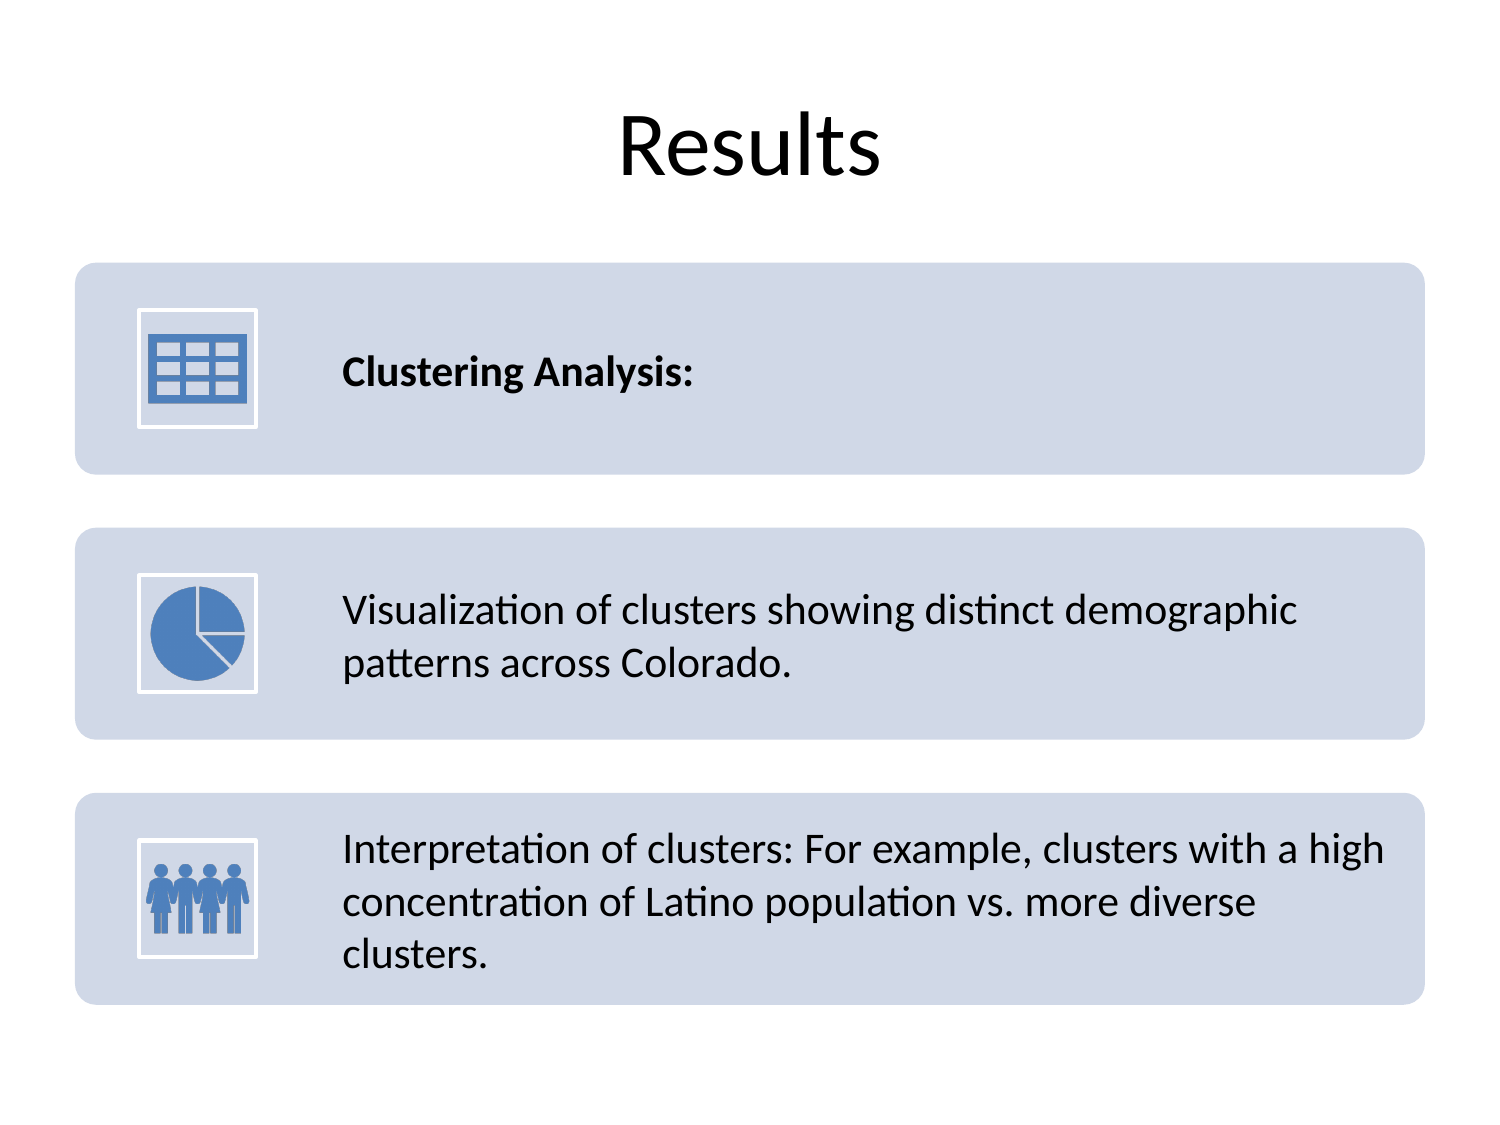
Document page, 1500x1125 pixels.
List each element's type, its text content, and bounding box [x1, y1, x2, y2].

title Results [75, 45, 1425, 233]
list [74, 262, 1426, 1006]
